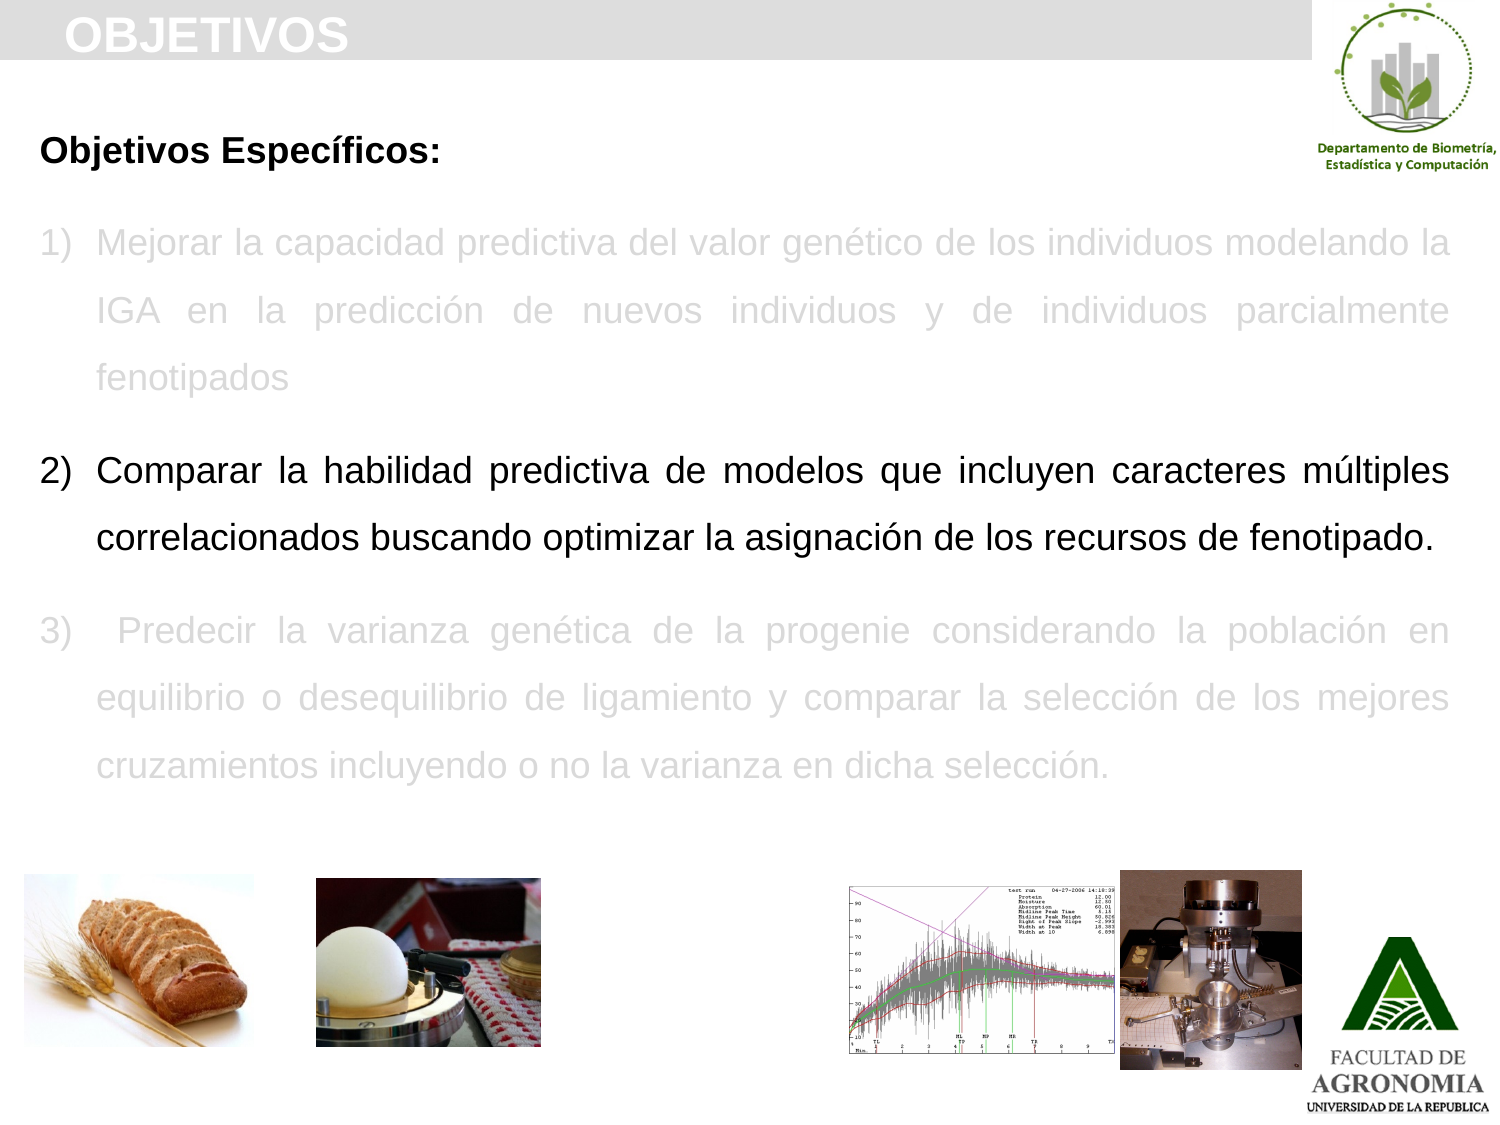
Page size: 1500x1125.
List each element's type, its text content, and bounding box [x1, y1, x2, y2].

picture [849, 870, 1500, 1125]
picture [1312, 0, 1500, 172]
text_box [24, 874, 541, 1047]
text_box OBJETIVOS [49, 0, 366, 71]
text_box Objetivos Específicos: Mejorar la capacidad predictiva del valor genético de los individuos modelando la IGA en la predicción de nuevos individuos y de individuos parcialmente fenotipados Comparar la habilidad predictiva de modelos que incluyen caracteres múltiples correlacionados buscando optimizar la asignación de los recursos de fenotipado. Predecir la varianza genética de la progenie considerando la población en equilibrio o desequilibrio de ligamiento y comparar la selección de los mejores cruzamientos incluyendo o no la varianza en dicha selección. [24, 95, 1465, 886]
